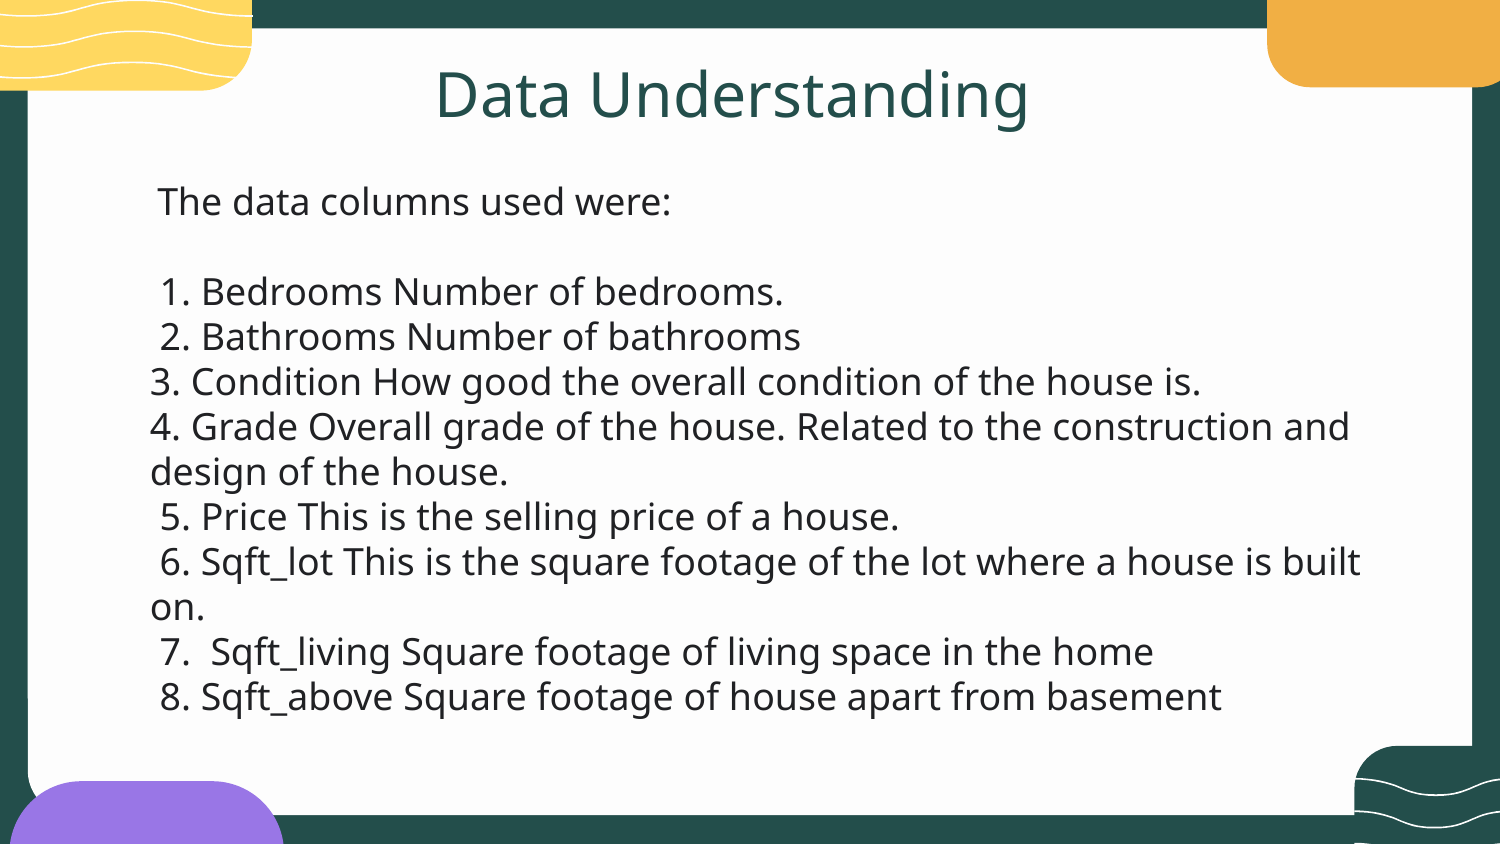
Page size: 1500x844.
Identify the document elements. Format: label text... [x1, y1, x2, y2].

title Data Understanding [101, 39, 1365, 136]
text_box The data columns used were: 1. Bedrooms Number of bedrooms. 2. Bathrooms Number of bathrooms 3. Condition How good the overall condition of the house is. 4. Grade Overall grade of the house. Related to the construction and design of the house. 5. Price This is the selling price of a house. 6. Sqft_lot This is the square footage of the lot where a house is built on. 7. Sqft_living Square footage of living space in the home 8. Sqft_above Square footage of house apart from basement [135, 135, 1399, 844]
